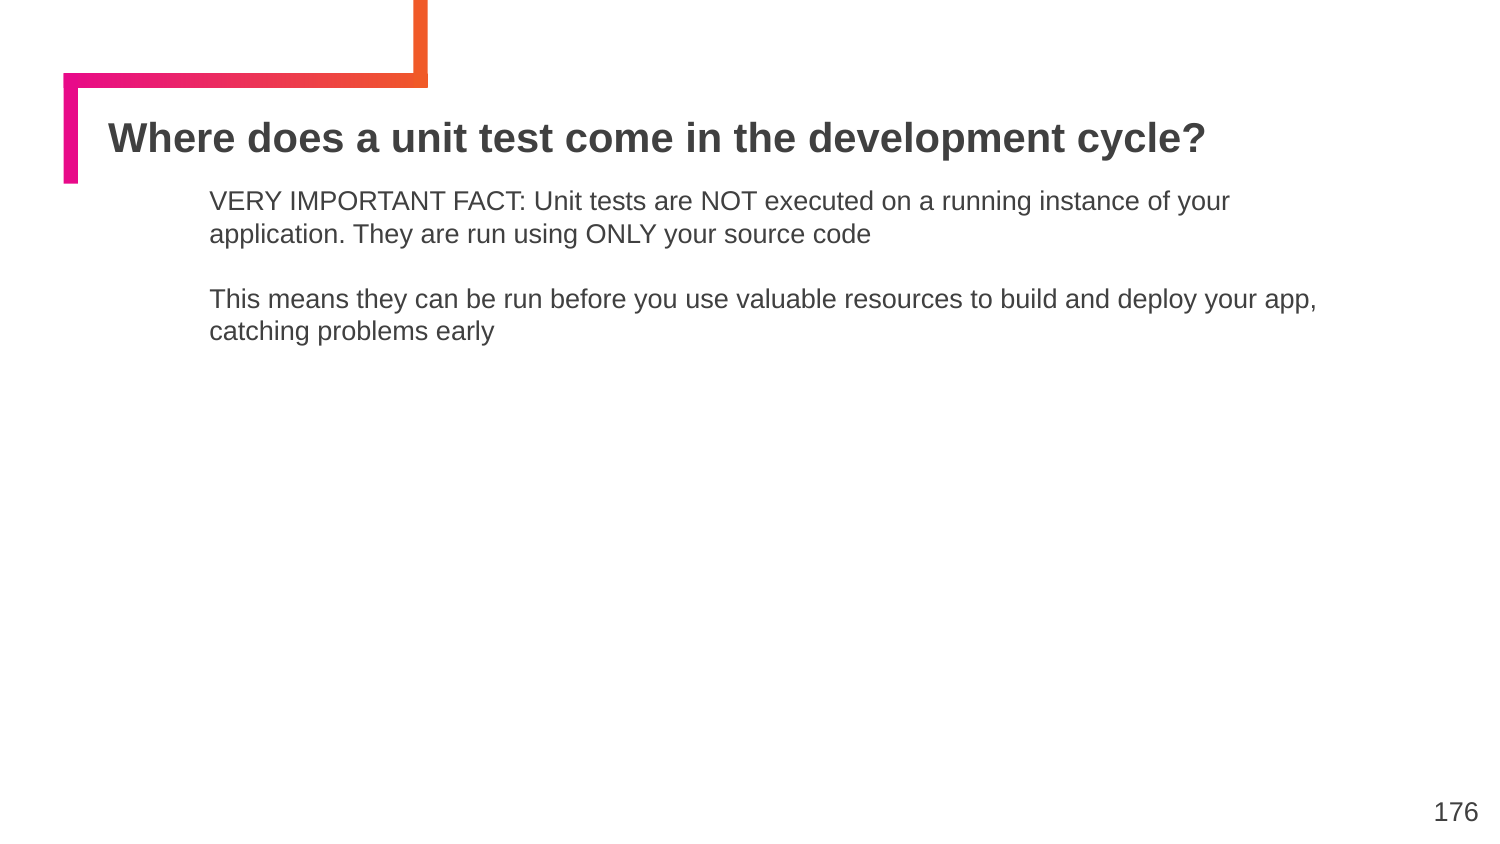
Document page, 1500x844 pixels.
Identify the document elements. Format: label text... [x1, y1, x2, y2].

subtitle VERY IMPORTANT FACT: Unit tests are NOT executed on a running instance of your application. They are run using ONLY your source code This means they can be run before you use valuable resources to build and deploy your app, catching problems early [100, 168, 1352, 690]
slide_number 176 [1403, 779, 1494, 844]
title Where does a unit test come in the development cycle? [100, 117, 1455, 169]
